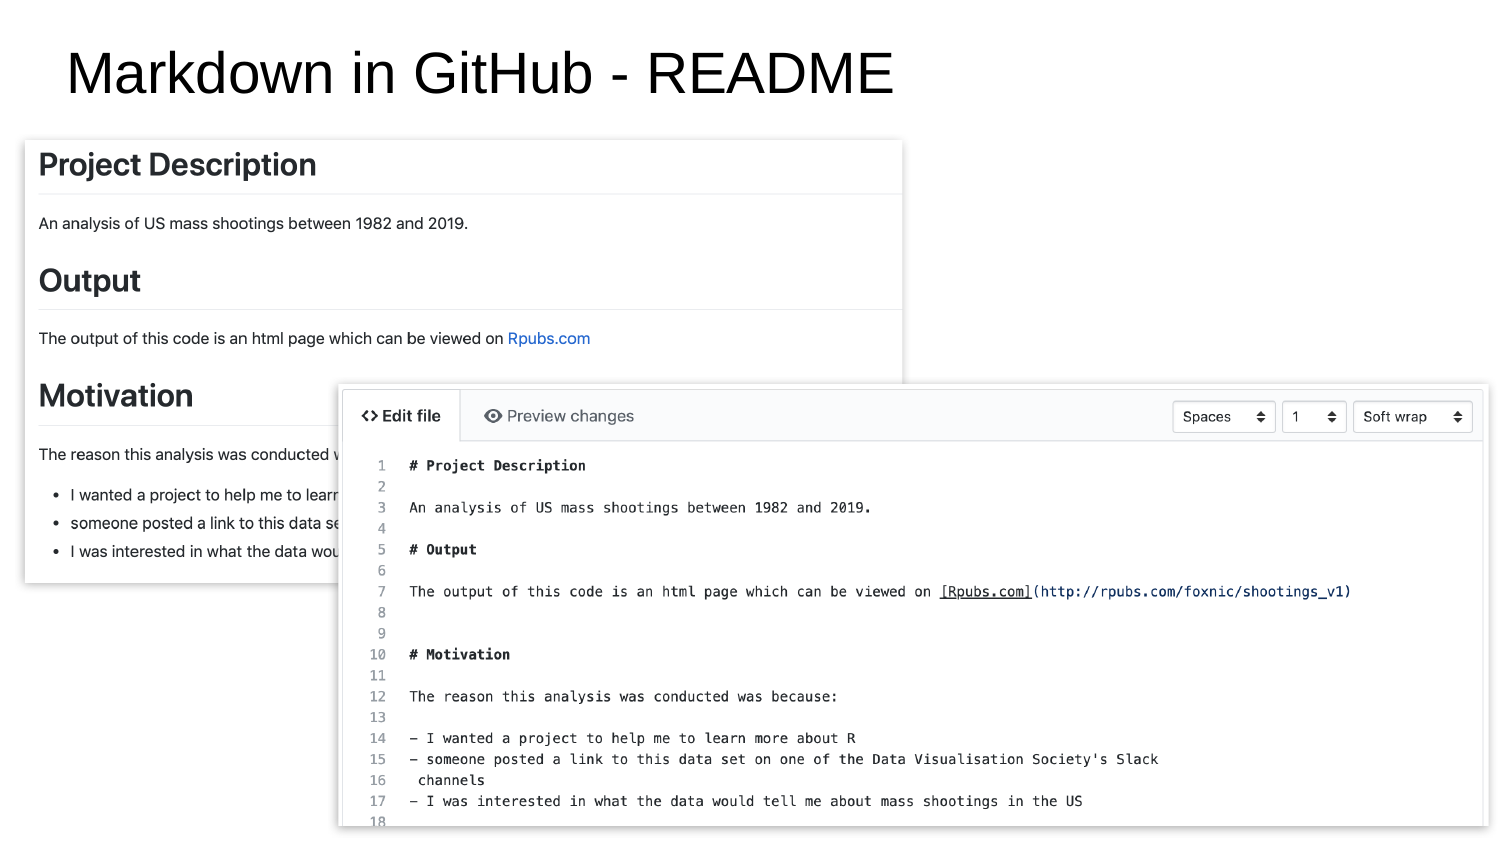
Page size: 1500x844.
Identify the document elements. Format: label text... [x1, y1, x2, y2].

title Markdown in GitHub - README [51, 19, 1449, 114]
picture [24, 140, 1489, 826]
